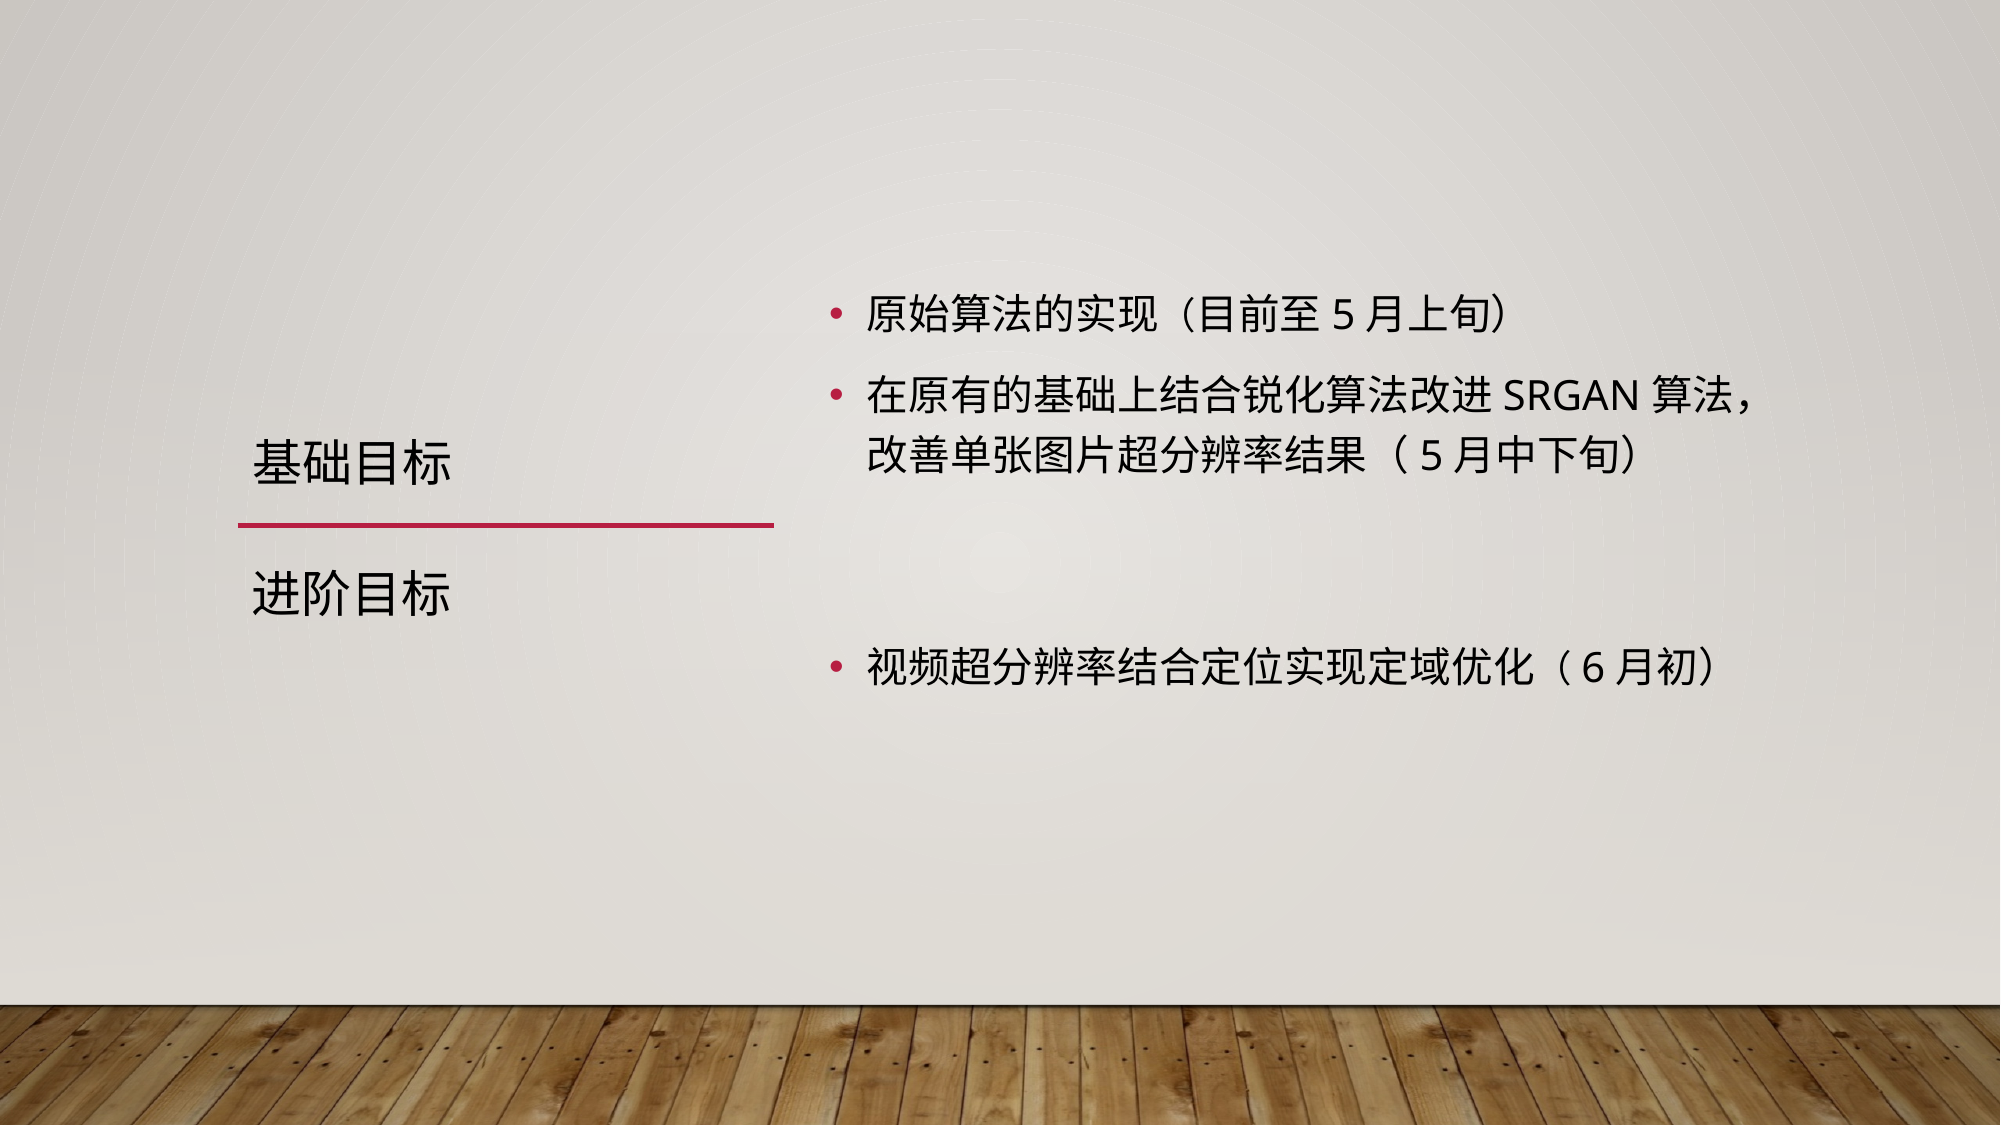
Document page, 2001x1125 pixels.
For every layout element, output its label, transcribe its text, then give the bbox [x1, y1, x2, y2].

list 原始算法的实现（目前至5月上旬） 在原有的基础上结合锐化算法改进SRGAN算法，改善单张图片超分辨率结果（5月中下旬） [814, 240, 1801, 597]
text_box 进阶目标 [236, 560, 774, 631]
text_box 视频超分辨率结合定位实现定域优化（6月初） [814, 597, 1801, 724]
picture [0, 1005, 2000, 1125]
title 基础目标 [236, 131, 774, 500]
